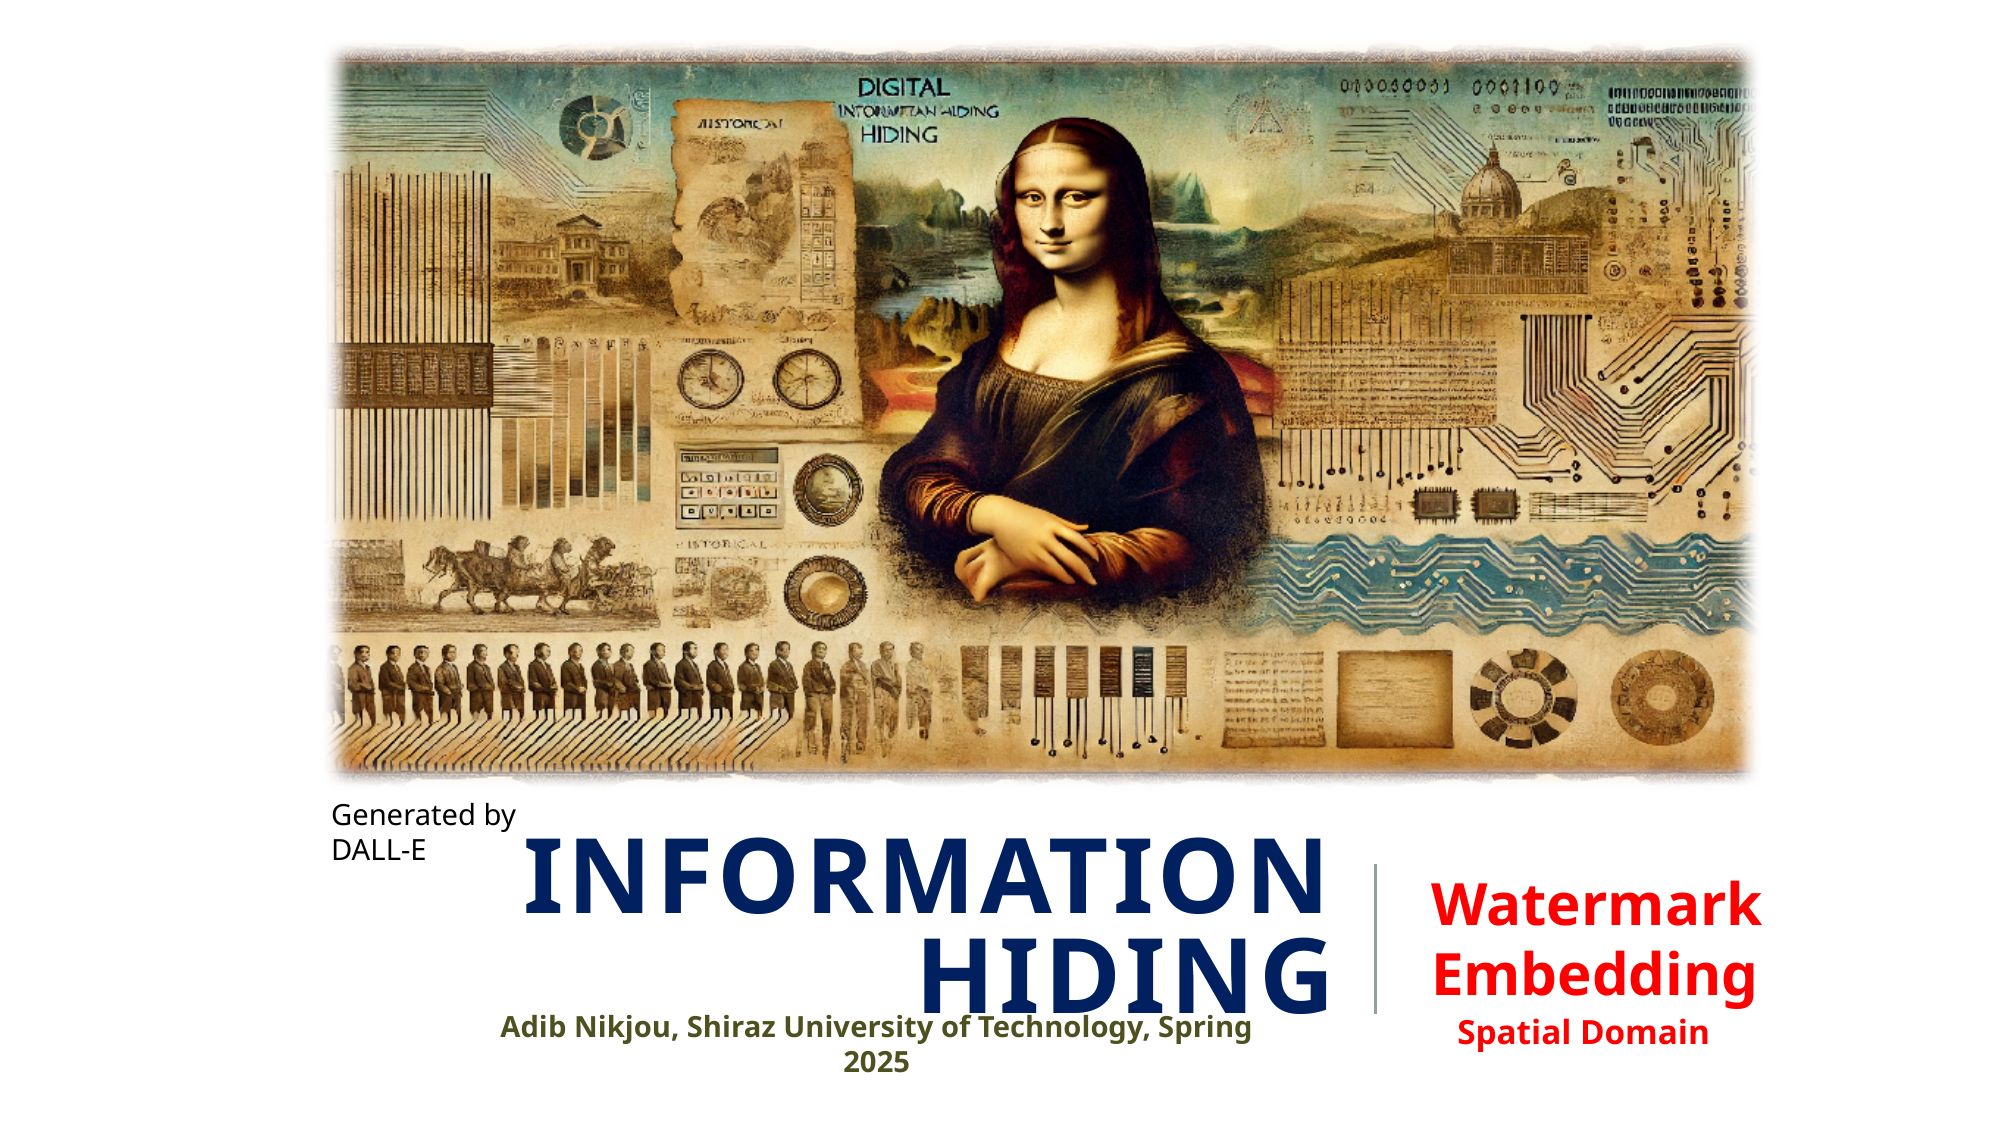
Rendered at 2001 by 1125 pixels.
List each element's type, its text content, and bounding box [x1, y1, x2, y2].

picture [352, 69, 1732, 761]
subtitle Watermark Embedding Spatial Domain [1416, 838, 1942, 1079]
title INFORMATION HIDING [75, 813, 1350, 1054]
text_box Generated by DALL-E [316, 788, 603, 874]
text_box Adib Nikjou, Shiraz University of Technology, Spring 2025 [459, 1000, 1295, 1086]
